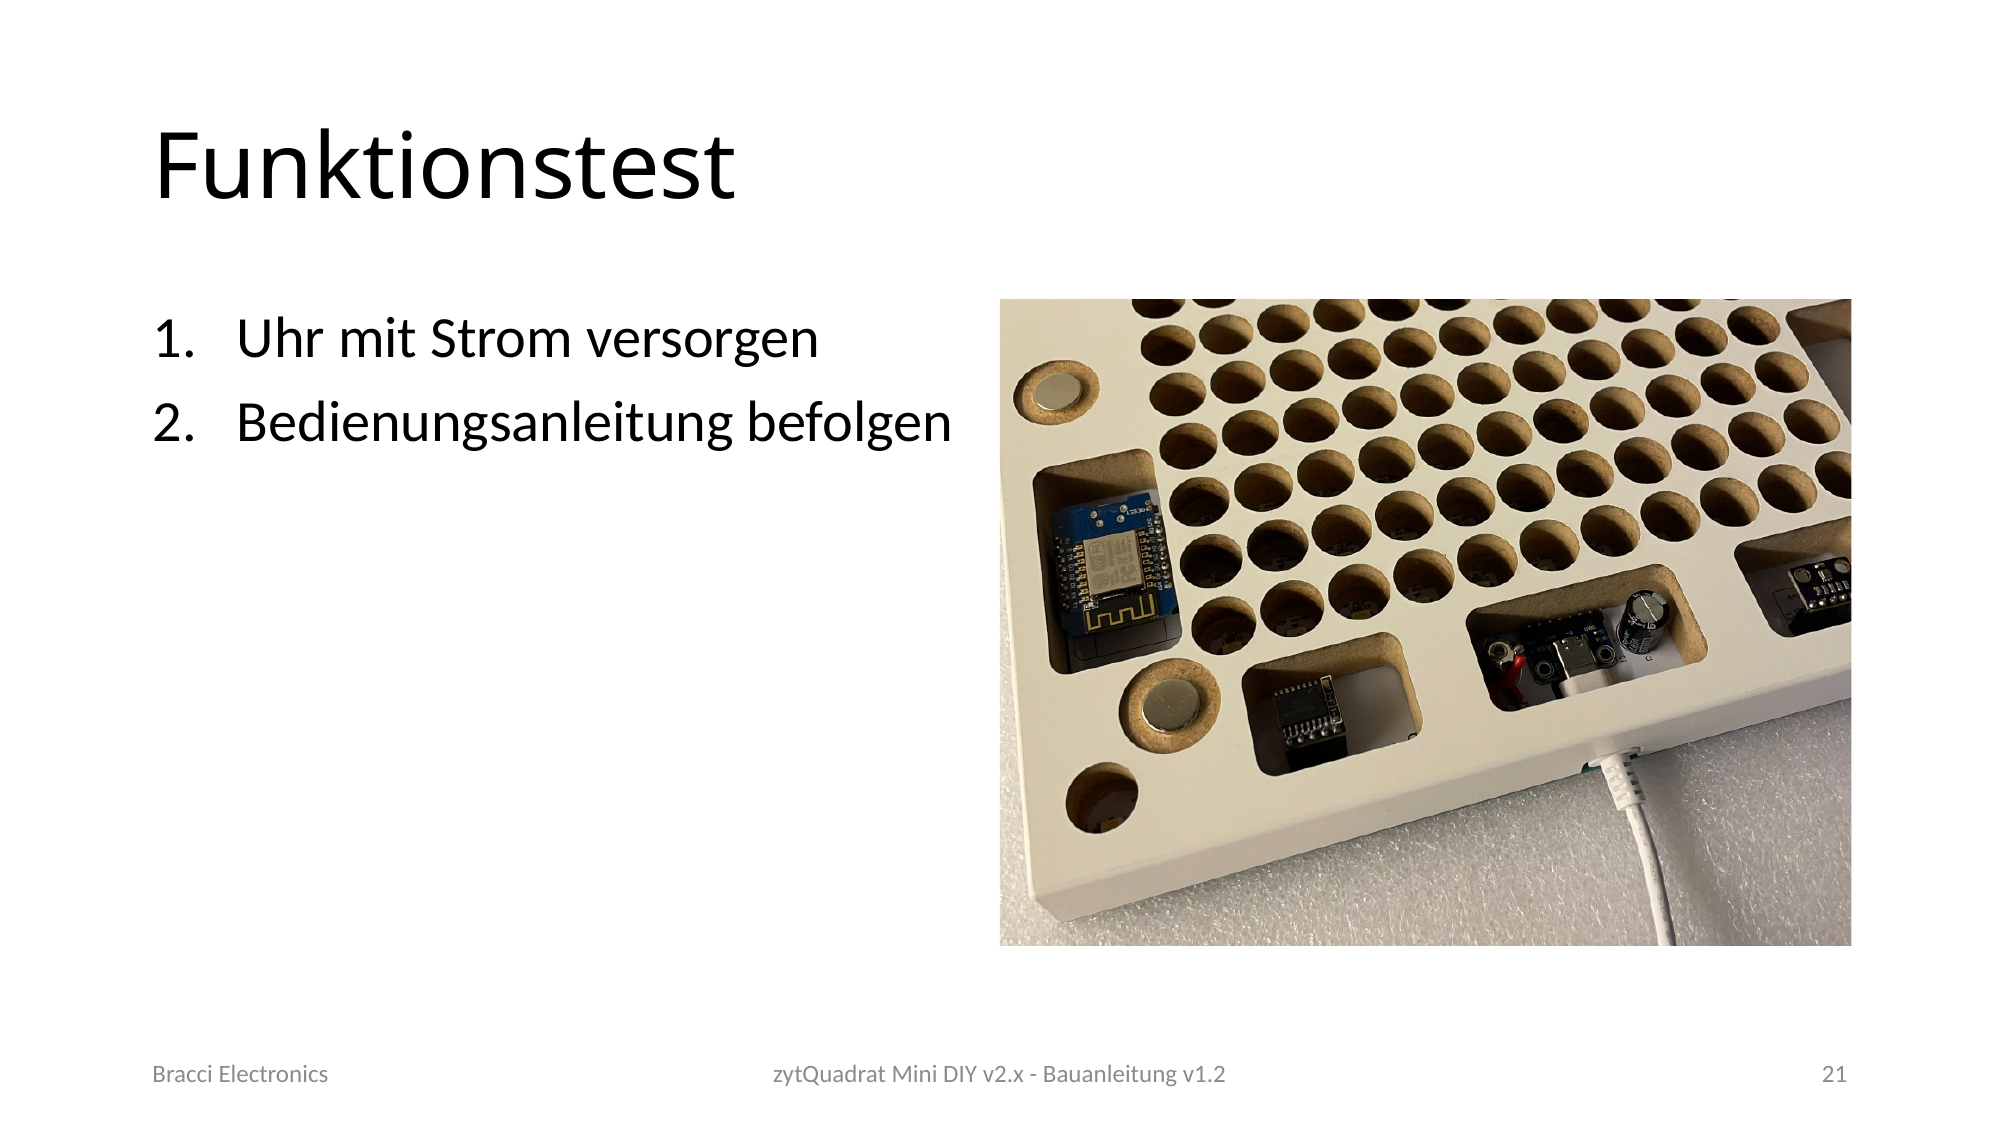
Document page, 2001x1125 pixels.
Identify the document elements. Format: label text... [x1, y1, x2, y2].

picture [999, 299, 1852, 947]
list Uhr mit Strom versorgen Bedienungsanleitung befolgen [137, 299, 1863, 1014]
footer zytQuadrat Mini DIY v2.x - Bauanleitung v1.2 [662, 1042, 1338, 1103]
title Funktionstest [137, 59, 1863, 278]
slide_number 21 [1412, 1042, 1863, 1103]
slide_number Bracci Electronics [137, 1042, 588, 1103]
